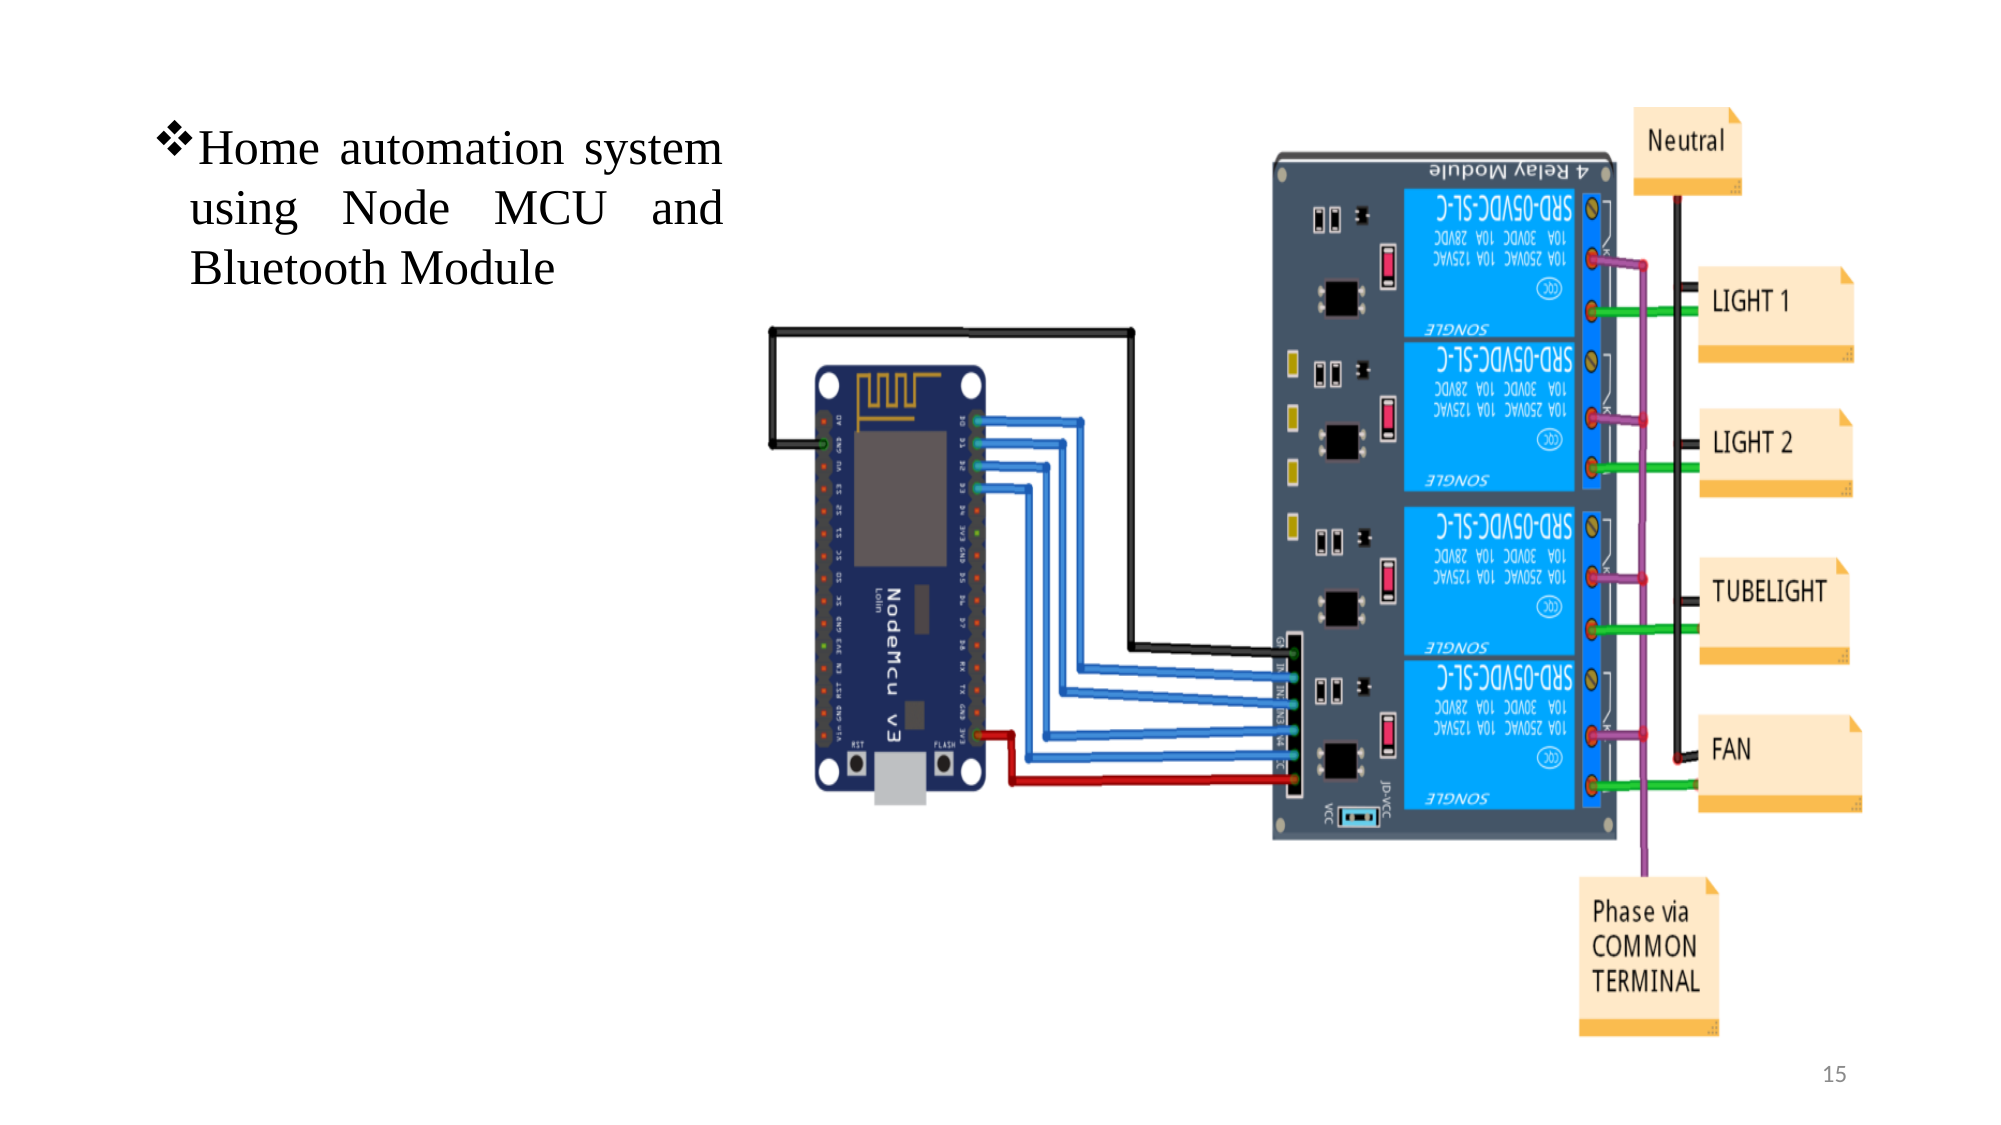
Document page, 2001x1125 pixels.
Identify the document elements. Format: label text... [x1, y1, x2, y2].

picture [764, 106, 1863, 1043]
list Home automation system using Node MCU and Bluetooth Module [137, 107, 739, 1043]
slide_number 15 [1412, 1043, 1863, 1103]
